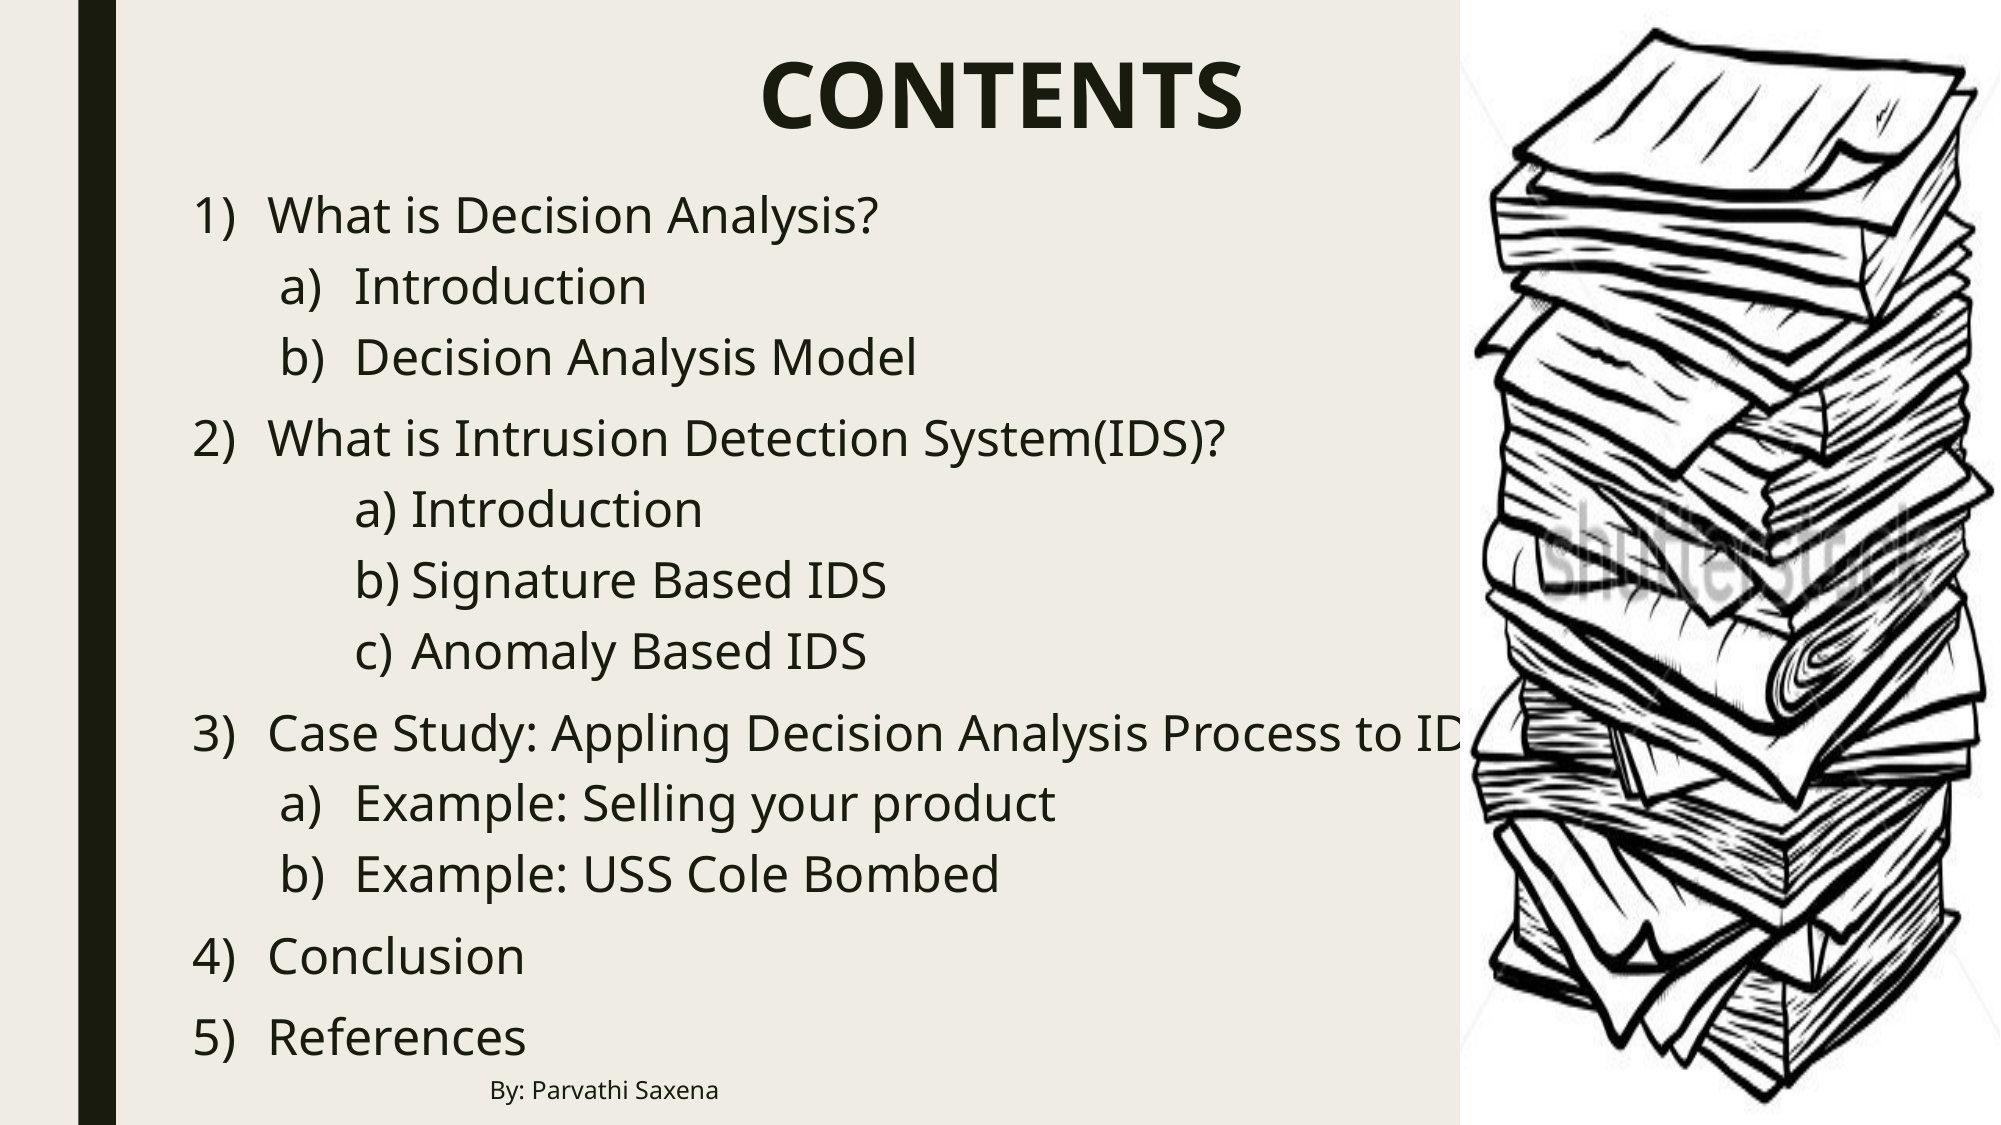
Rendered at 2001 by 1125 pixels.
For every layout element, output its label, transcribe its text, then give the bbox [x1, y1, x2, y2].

title CONTENTS [214, 42, 1459, 180]
picture [1459, 0, 2000, 1125]
list What is Decision Analysis? Introduction Decision Analysis Model What is Intrusion Detection System(IDS)? Introduction Signature Based IDS Anomaly Based IDS Case Study: Appling Decision Analysis Process to IDS Example: Selling your product Example: USS Cole Bombed Conclusion References [177, 180, 1459, 1080]
footer By: Parvathi Saxena [474, 1058, 1459, 1125]
